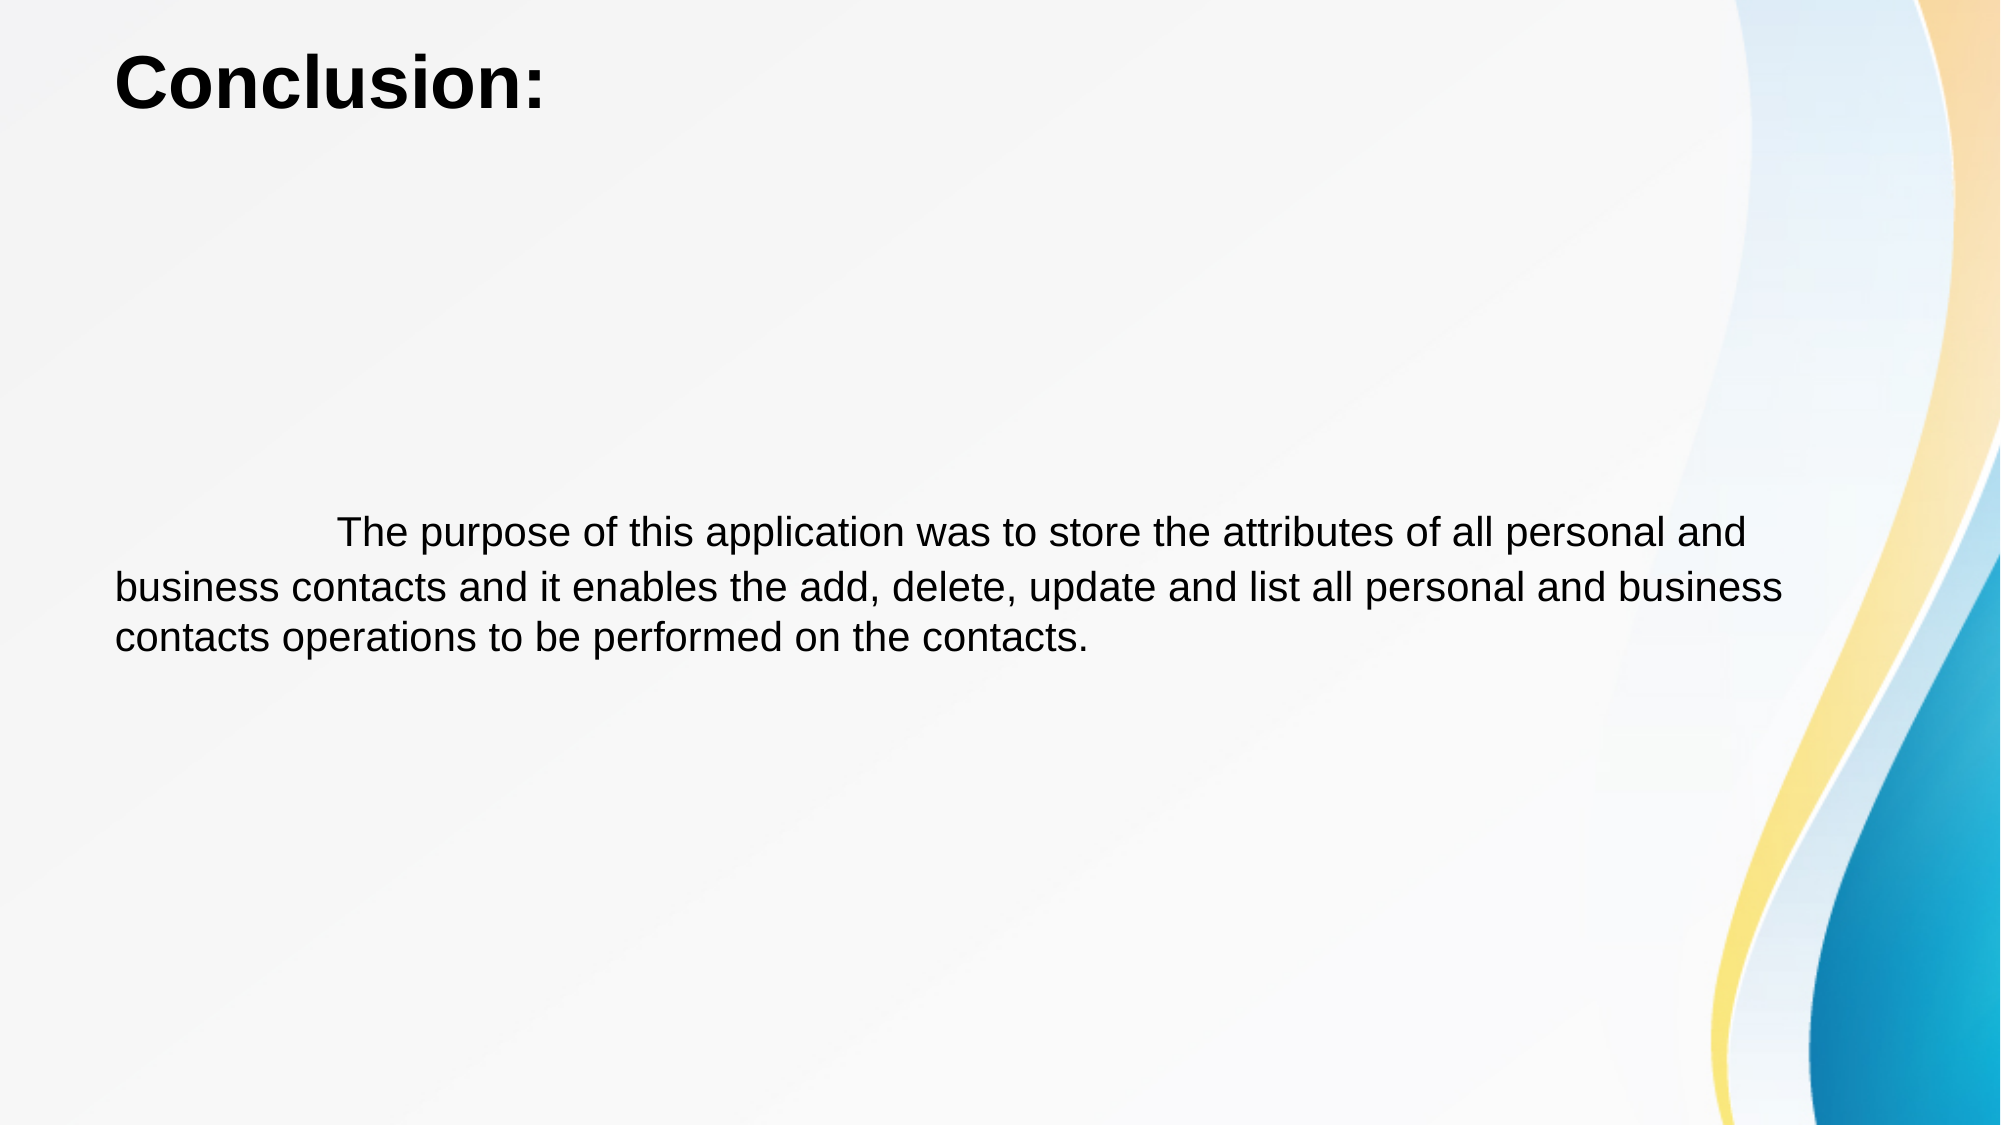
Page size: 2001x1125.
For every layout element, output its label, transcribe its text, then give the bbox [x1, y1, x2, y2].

picture [0, 0, 2001, 1125]
list The purpose of this application was to store the attributes of all personal and business contacts and it enables the add, delete, update and list all personal and business contacts operations to be performed on the contacts. [99, 192, 1901, 1006]
title Conclusion: [99, 30, 1901, 127]
